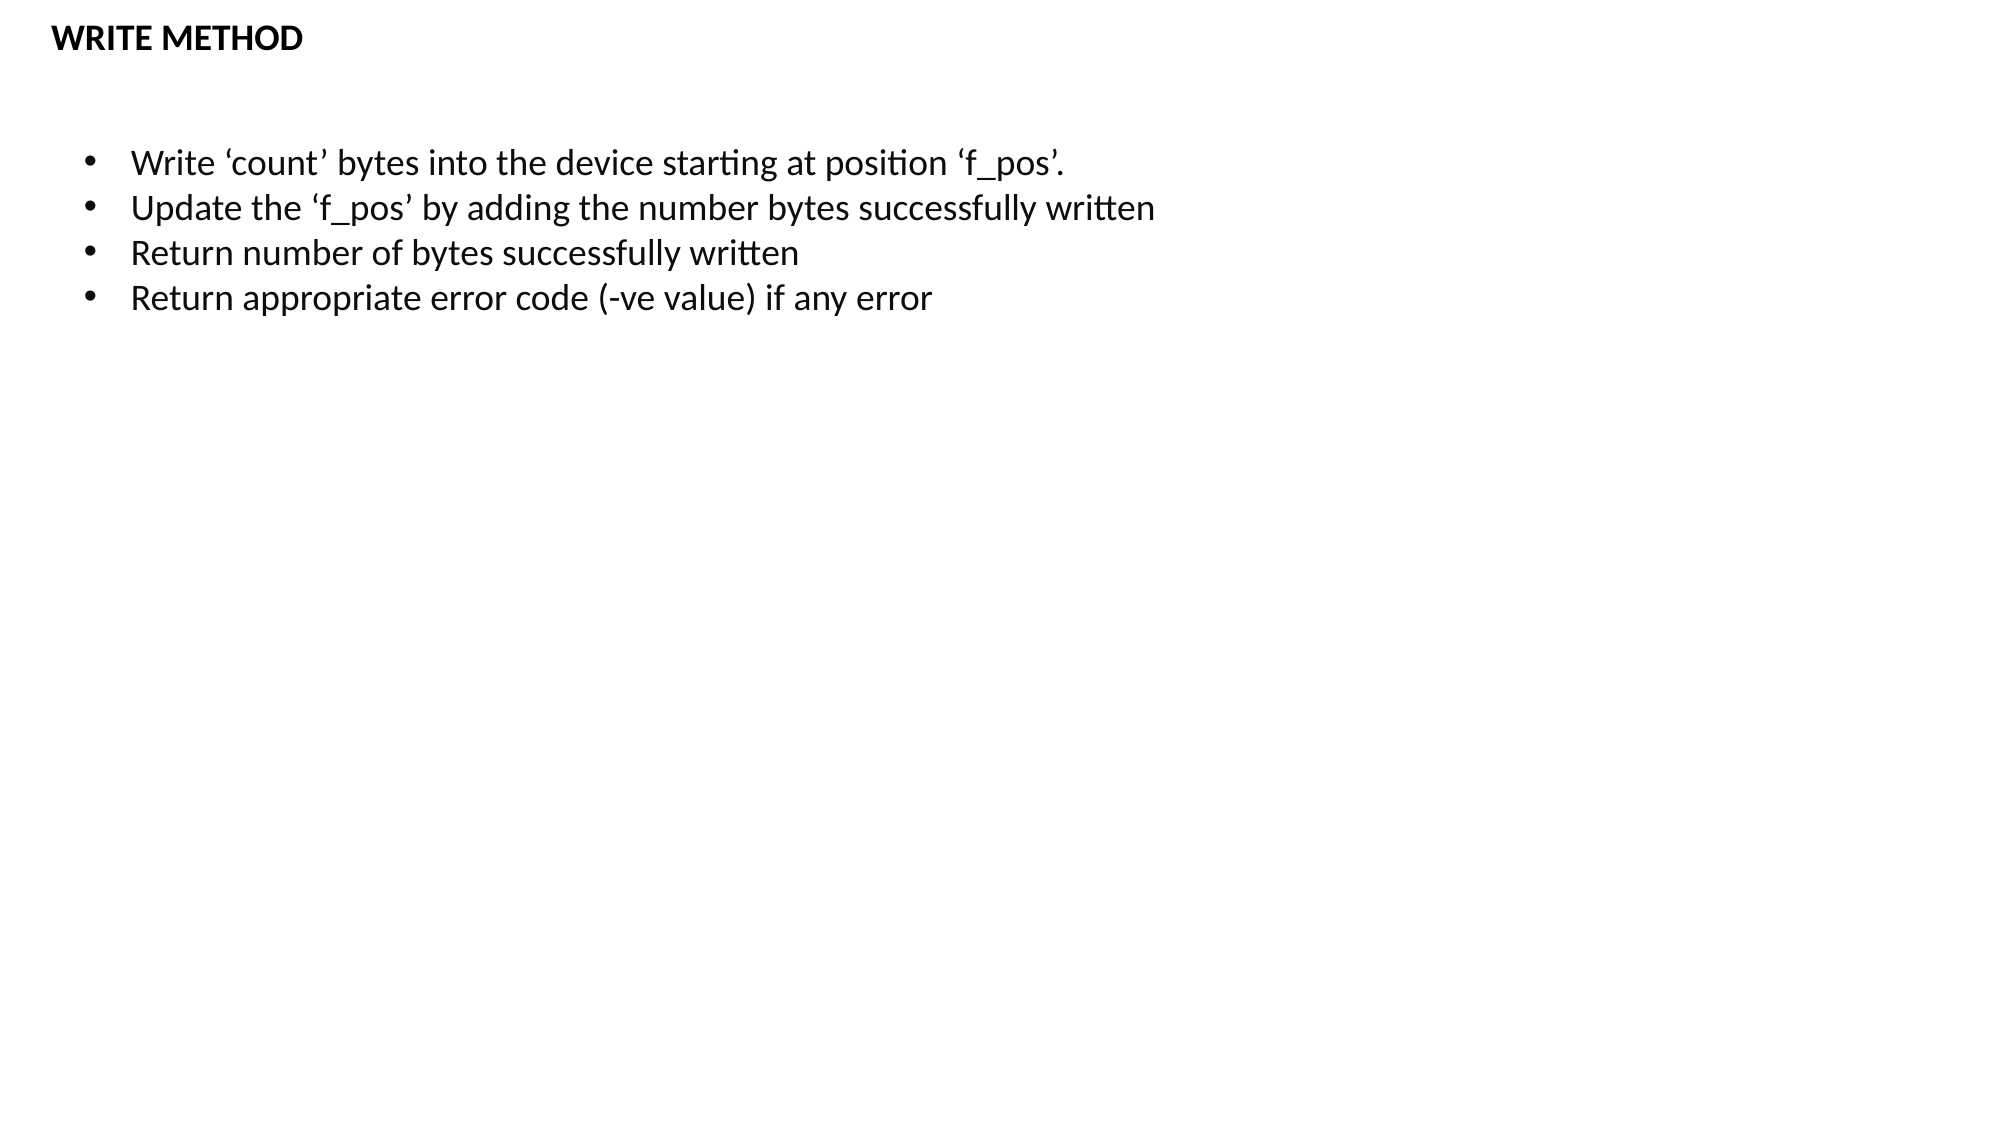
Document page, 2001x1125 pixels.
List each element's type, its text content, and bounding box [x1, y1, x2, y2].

text_box WRITE METHOD [36, 6, 464, 66]
text_box Write ‘count’ bytes into the device starting at position ‘f_pos’. Update the ‘f_pos’ by adding the number bytes successfully written Return number of bytes successfully written Return appropriate error code (-ve value) if any error [69, 130, 1543, 325]
